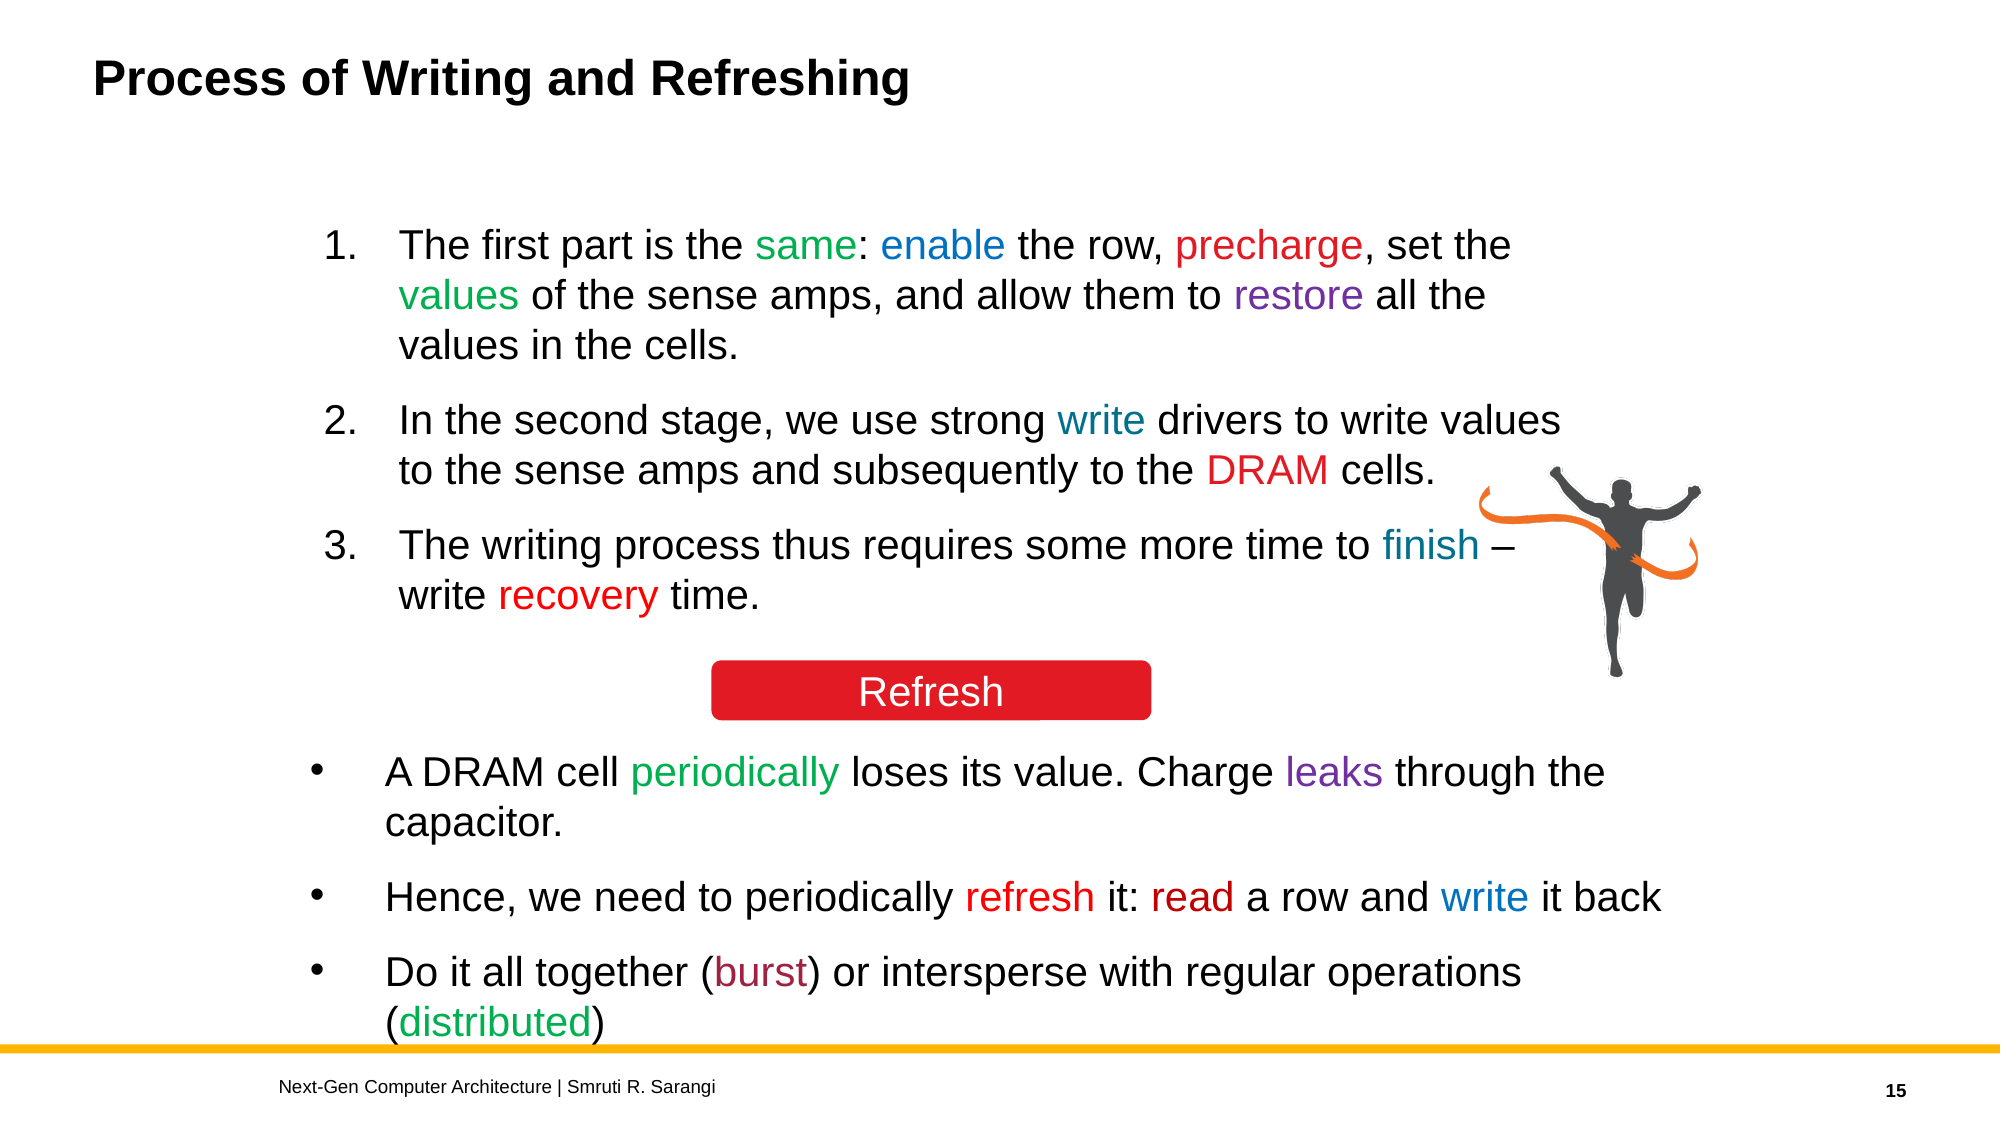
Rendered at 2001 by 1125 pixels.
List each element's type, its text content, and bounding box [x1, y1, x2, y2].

text_box A DRAM cell periodically loses its value. Charge leaks through the capacitor. Hence, we need to periodically refresh it: read a row and write it back Do it all together (burst) or intersperse with regular operations (distributed) [294, 736, 1705, 1063]
title Process of Writing and Refreshing [78, 45, 1578, 180]
slide_number 15 [1711, 1071, 1922, 1109]
text_box Refresh [710, 659, 1153, 722]
list The first part is the same: enable the row, precharge, set the values of the sense amps, and allow them to restore all the values in the cells. In the second stage, we use strong write drivers to write values to the sense amps and subsequently to the DRAM cells. The writing process thus requires some more time to finish – write recovery time. [308, 210, 1622, 716]
footer Next-Gen Computer Architecture | Smruti R. Sarangi [263, 1067, 1464, 1105]
picture [1474, 462, 1705, 681]
